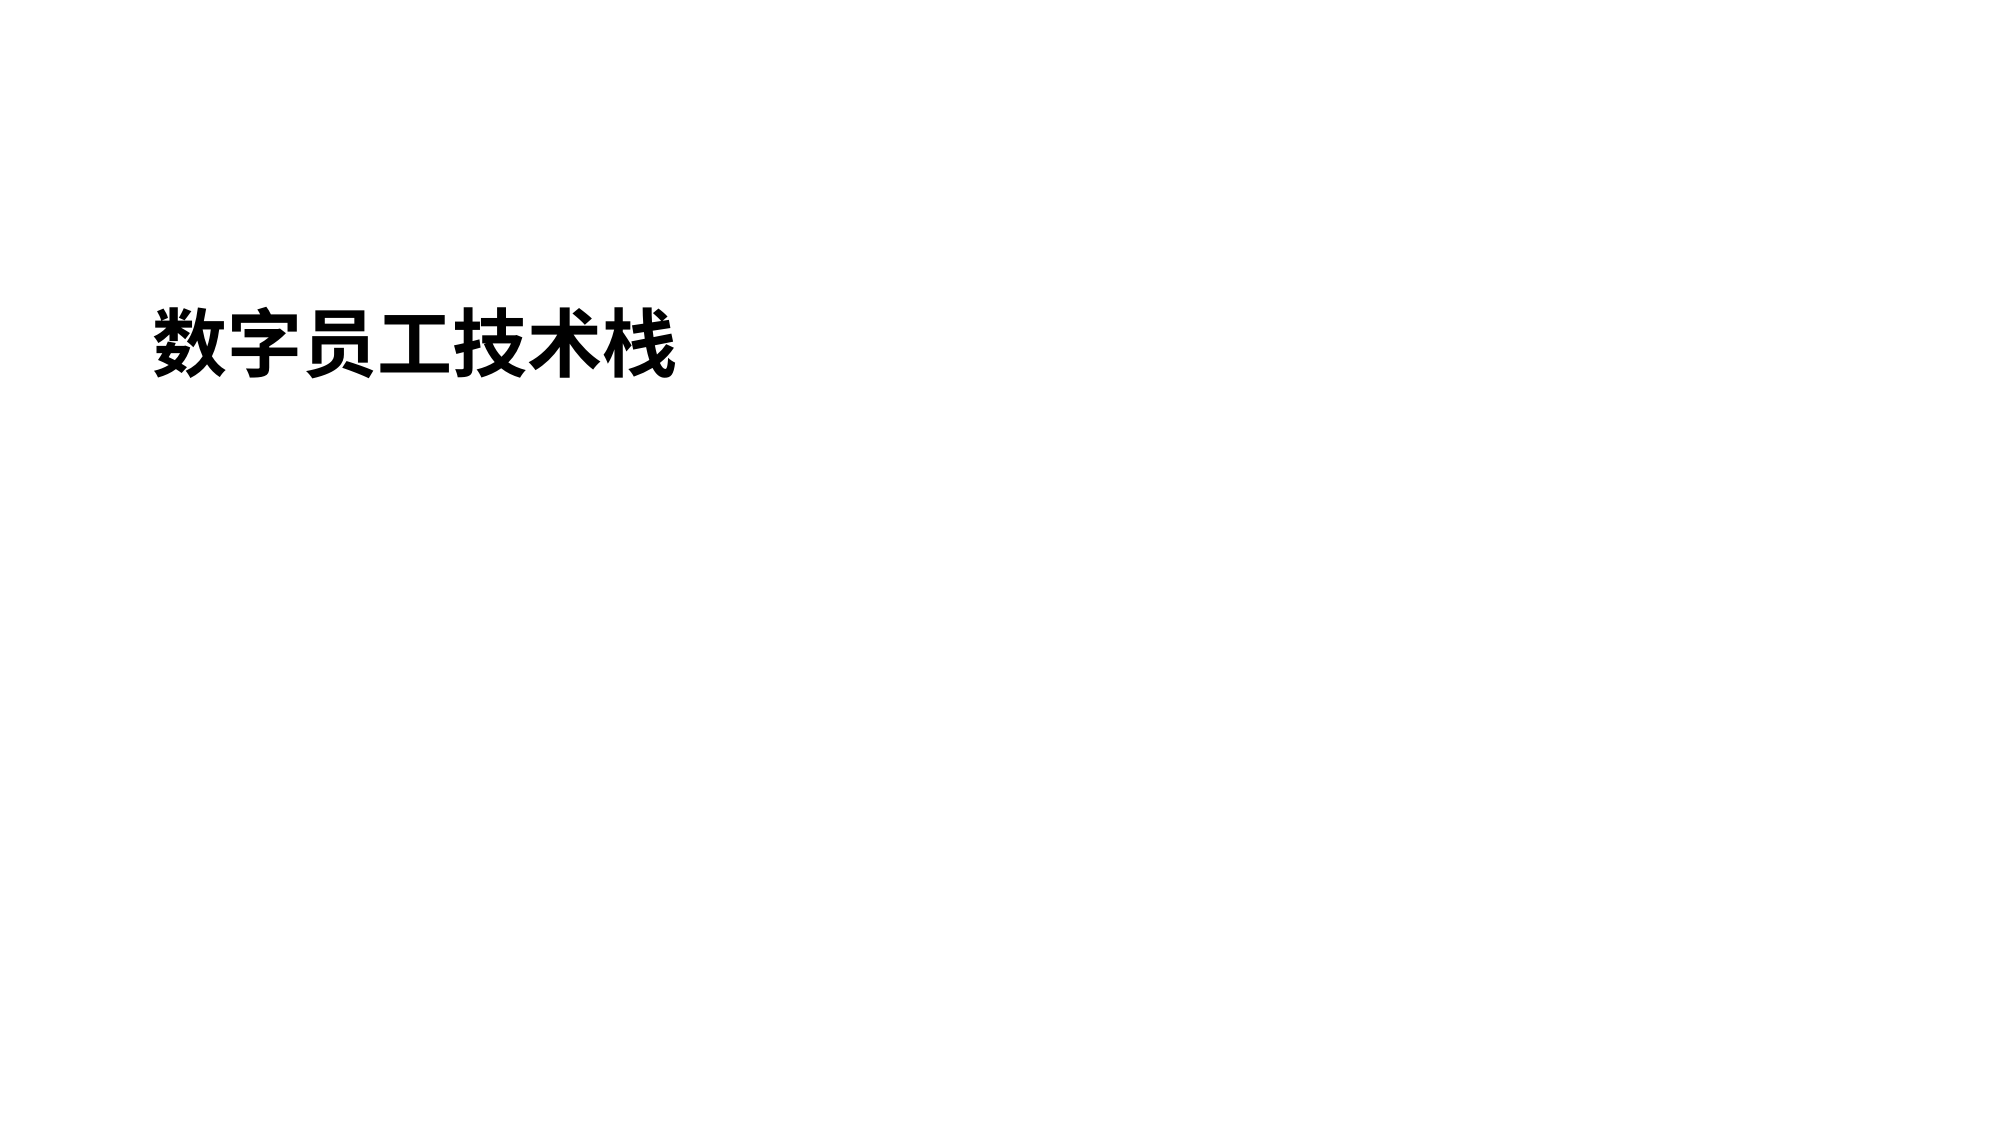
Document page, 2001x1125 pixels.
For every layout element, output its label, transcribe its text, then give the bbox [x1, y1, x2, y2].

list 数字员工技术栈 [137, 299, 1863, 1014]
